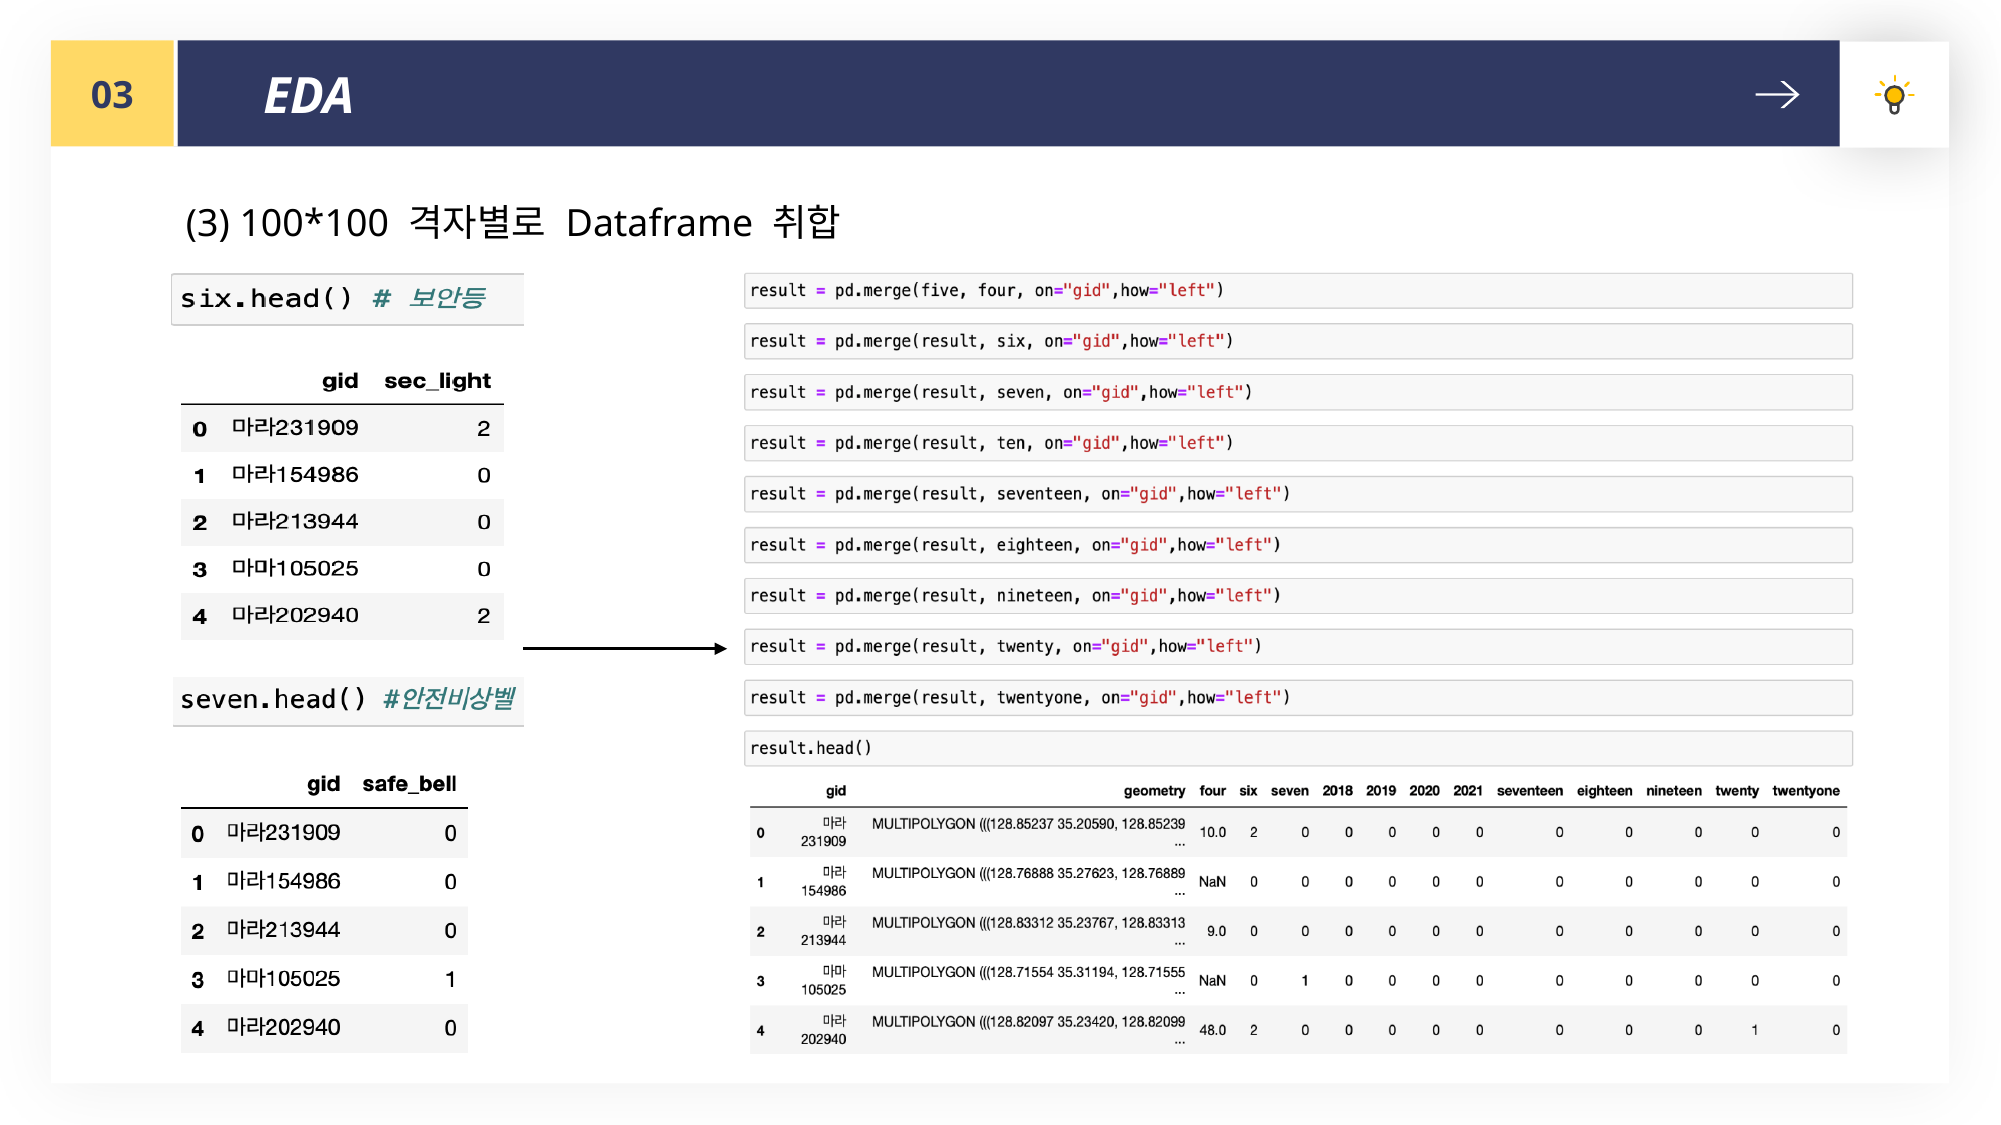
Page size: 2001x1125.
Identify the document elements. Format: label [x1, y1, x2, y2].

text_box [50, 40, 1950, 1084]
picture [173, 677, 524, 1054]
picture [171, 271, 524, 648]
picture [741, 271, 1858, 1054]
